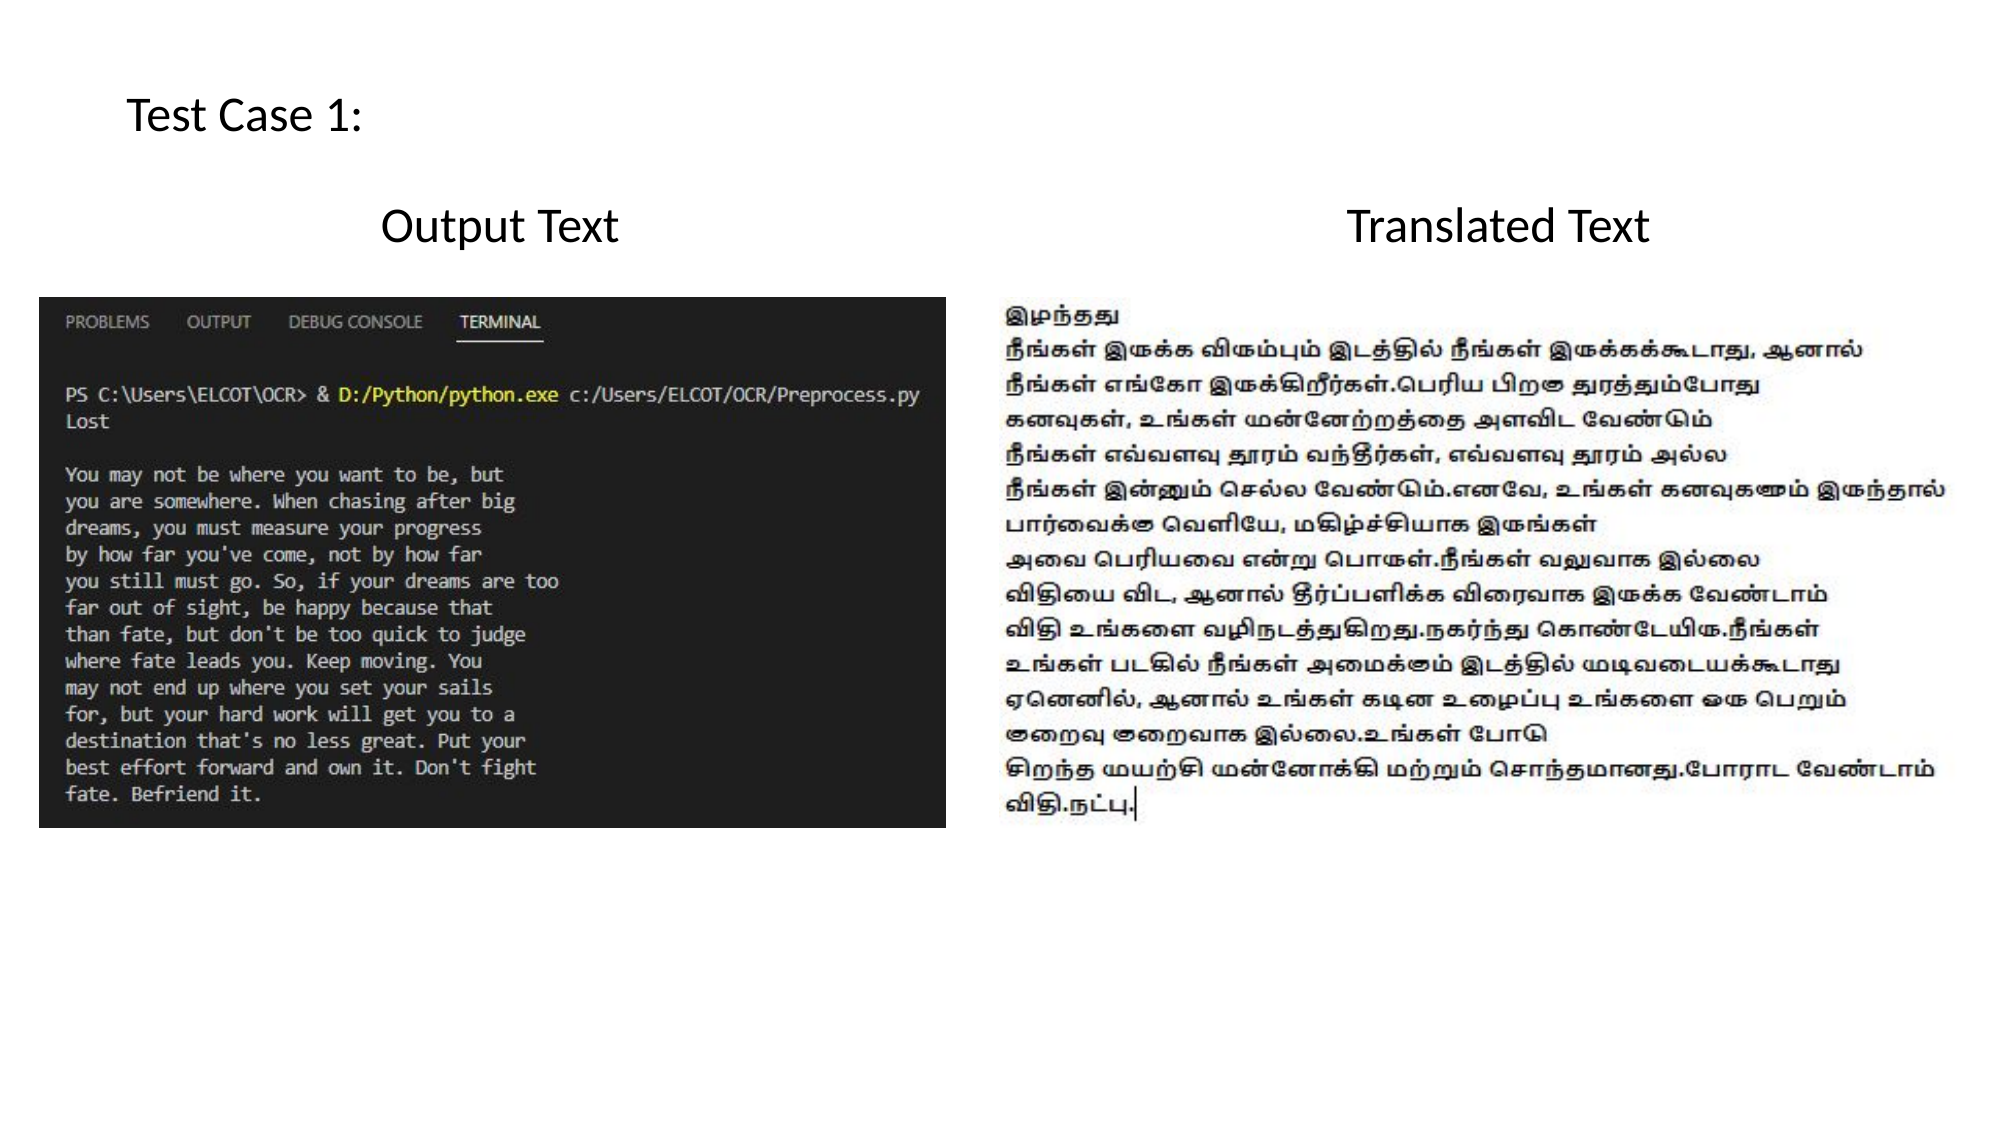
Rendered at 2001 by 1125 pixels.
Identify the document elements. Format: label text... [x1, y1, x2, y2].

picture [38, 297, 946, 828]
text_box Output Text [366, 184, 635, 260]
picture [999, 297, 1961, 838]
text_box Translated Text [1331, 184, 1666, 260]
text_box Test Case 1: [111, 74, 379, 149]
